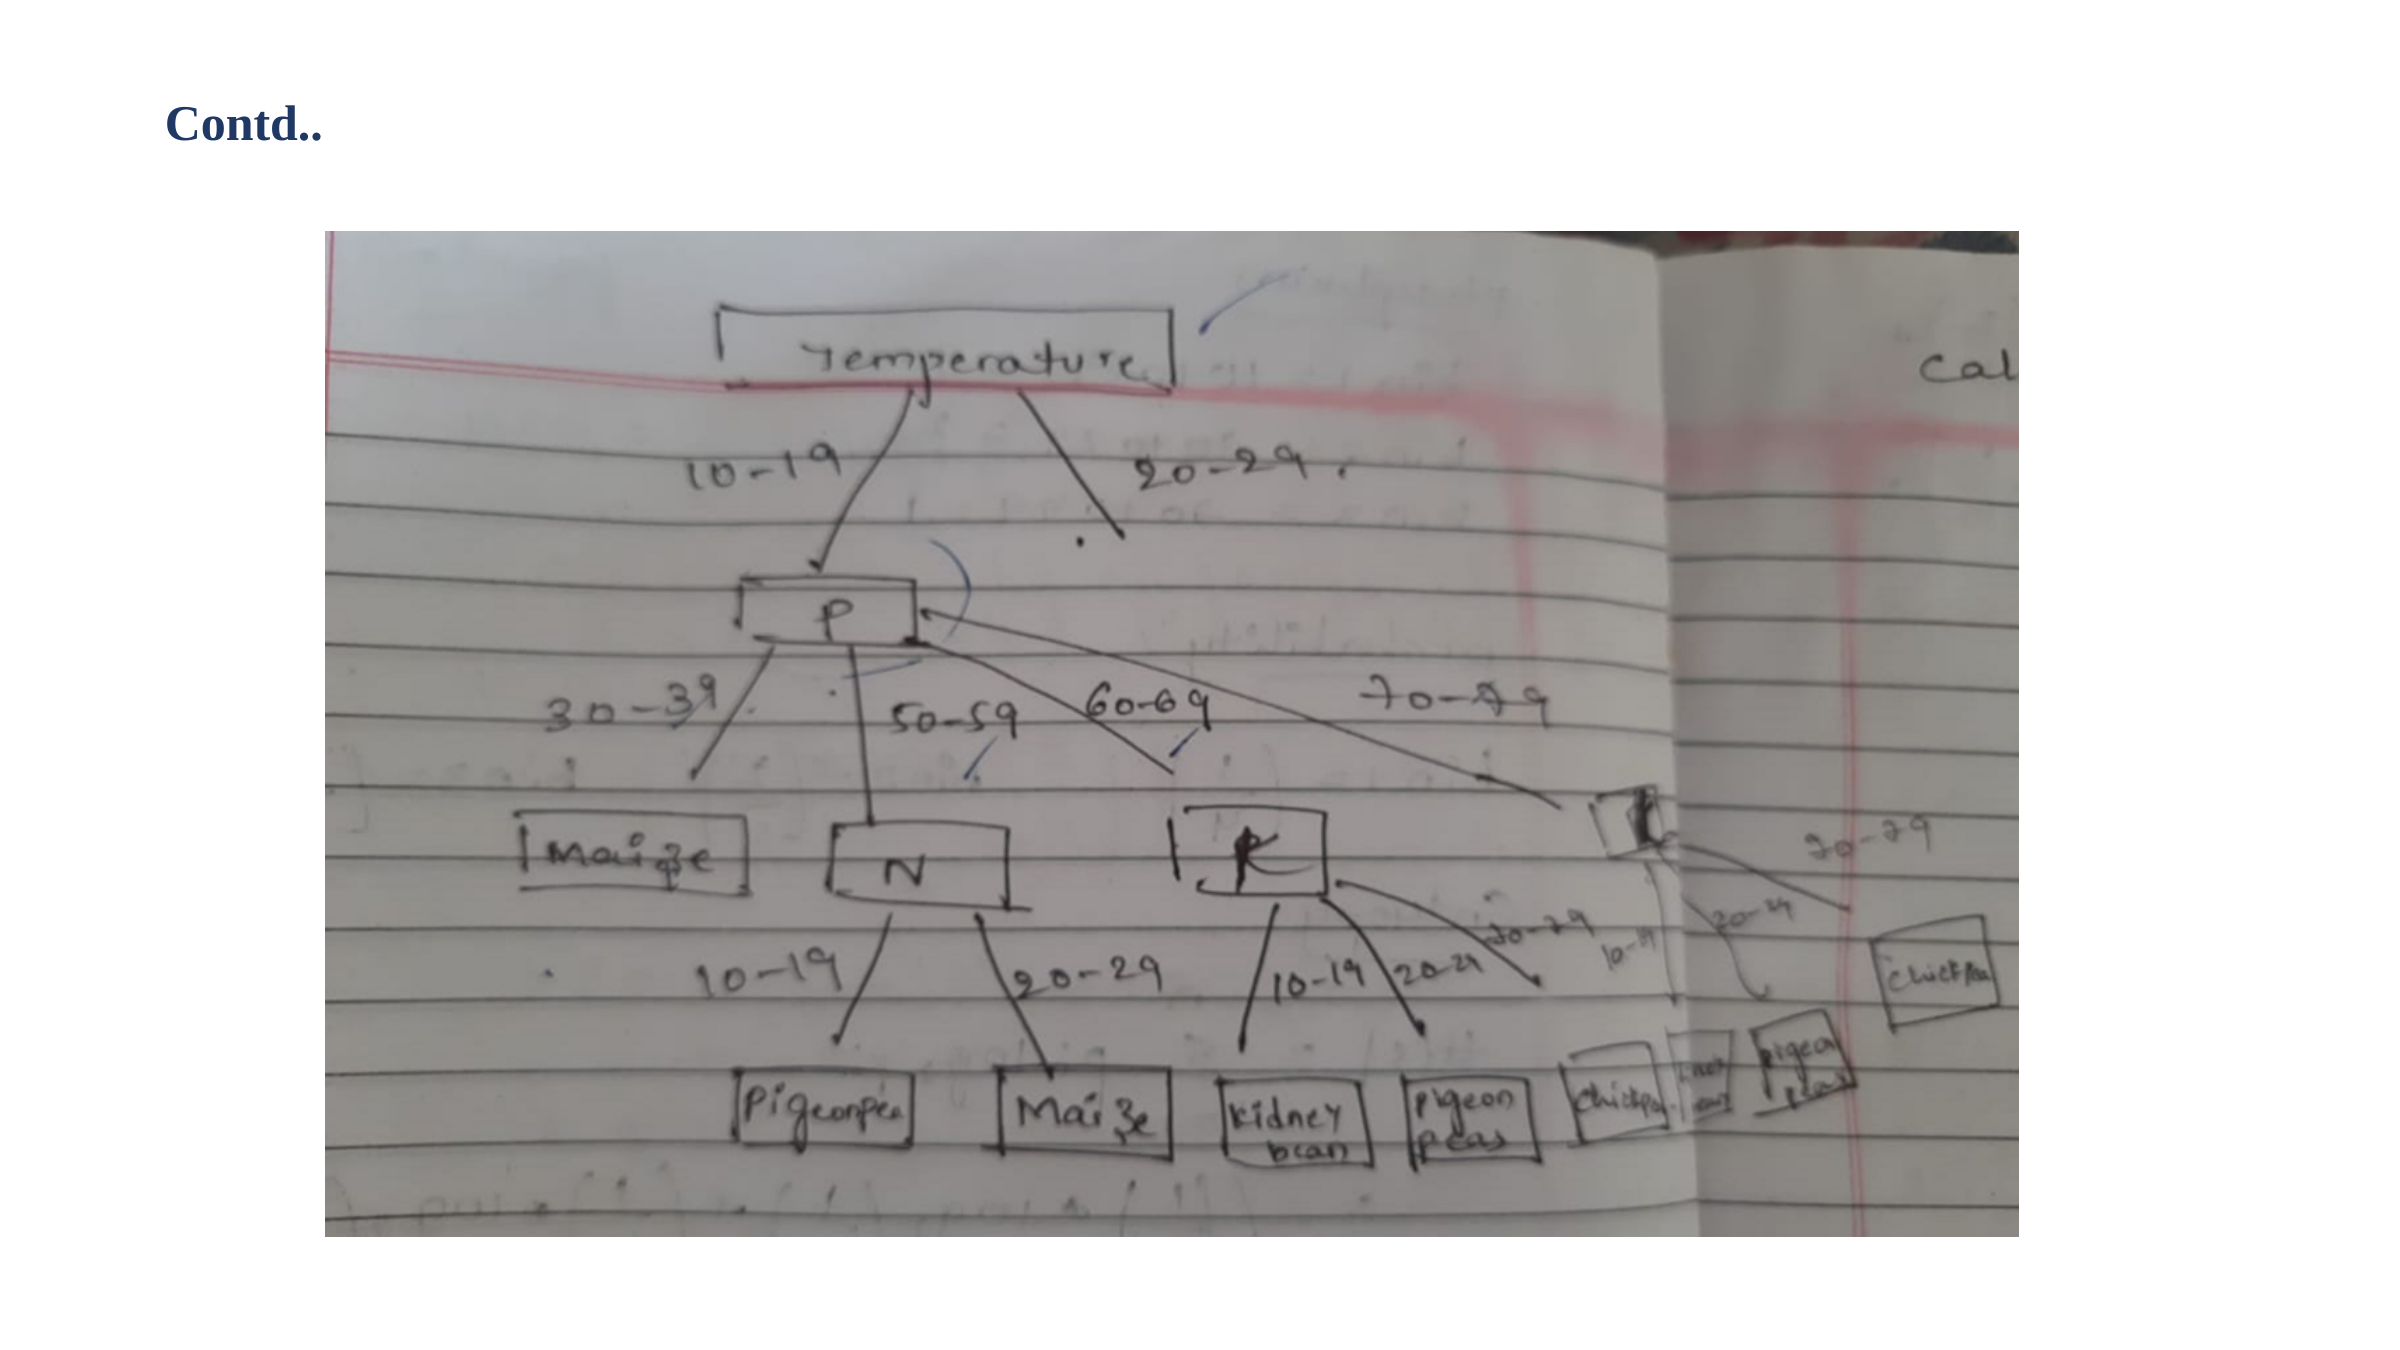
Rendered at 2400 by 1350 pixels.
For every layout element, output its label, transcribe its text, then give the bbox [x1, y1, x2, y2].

text_box Contd.. [149, 82, 1350, 158]
picture [325, 231, 2019, 1238]
